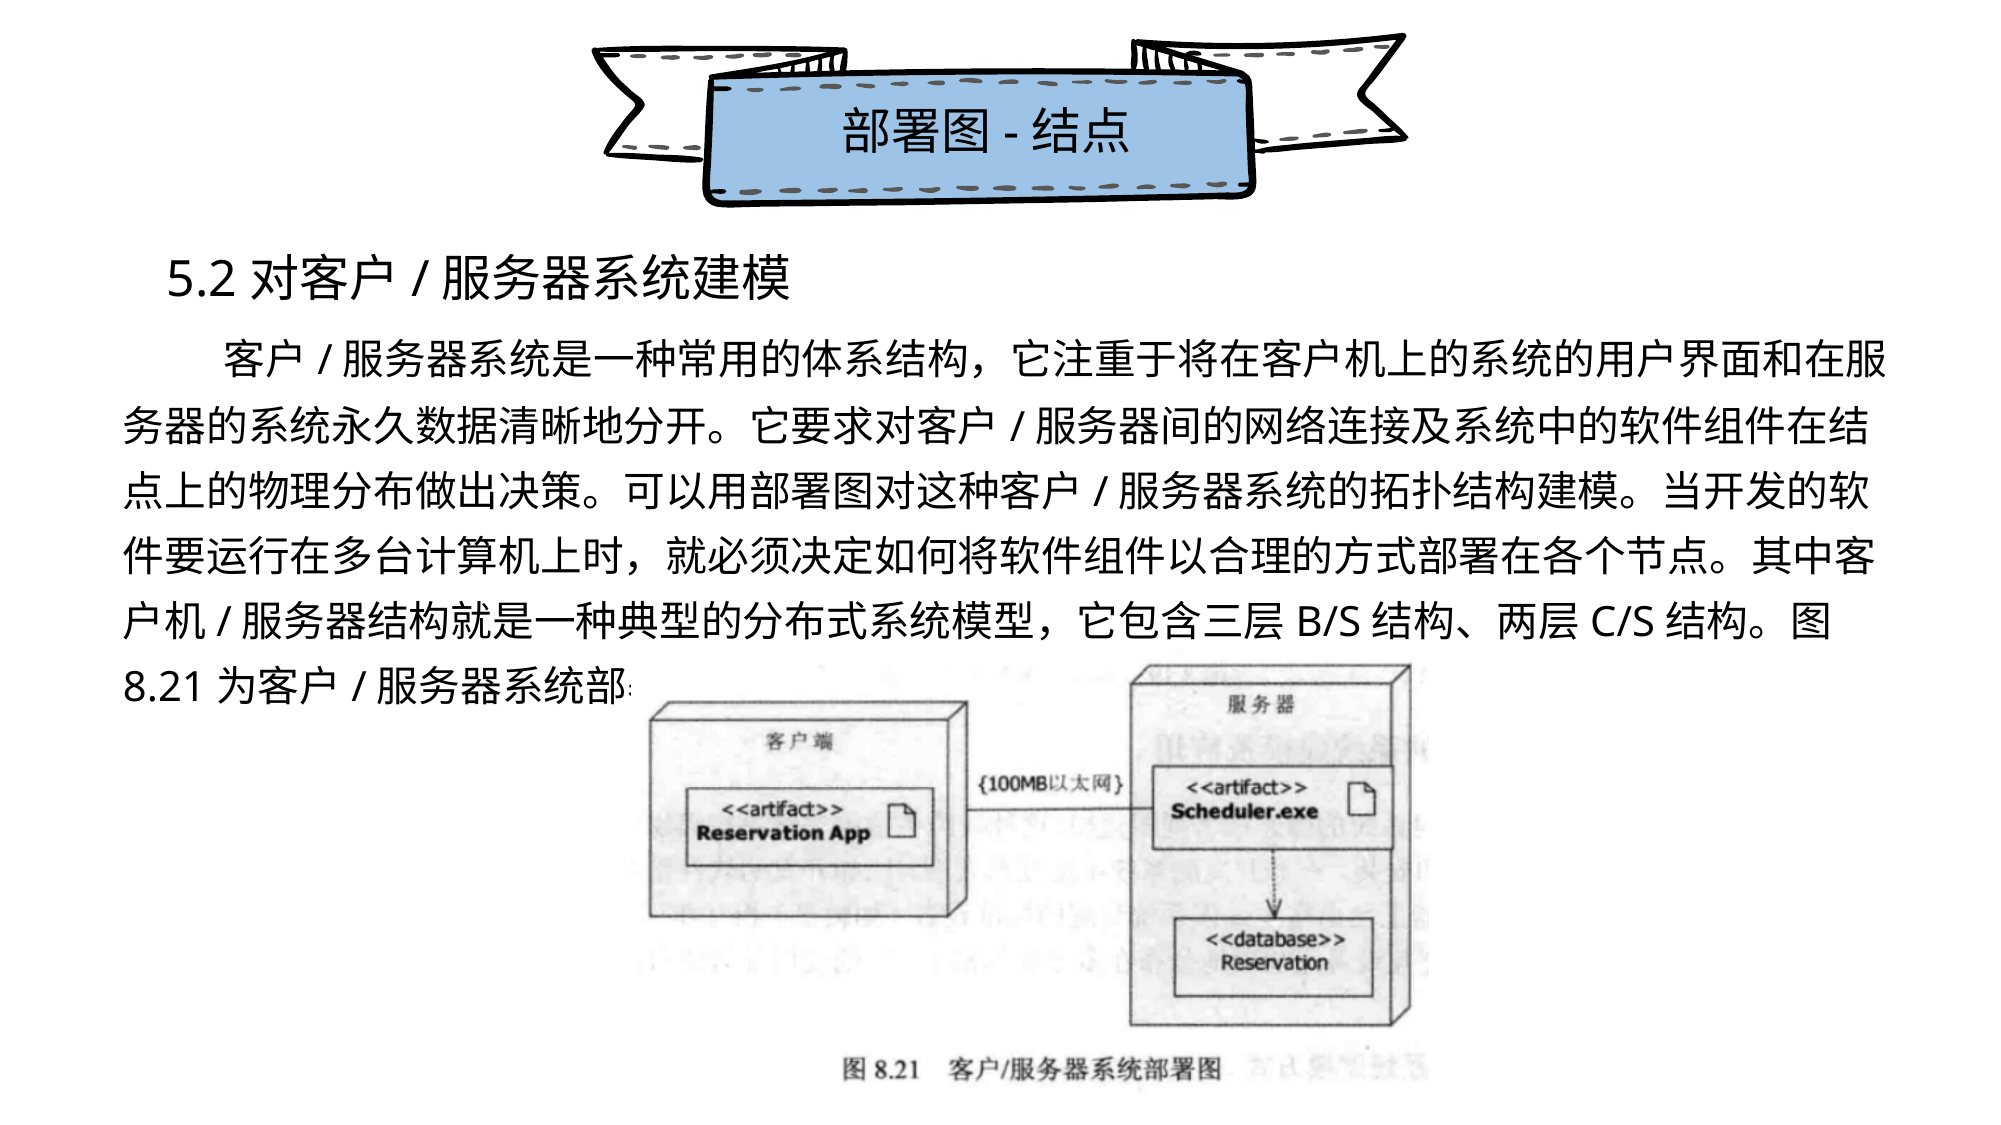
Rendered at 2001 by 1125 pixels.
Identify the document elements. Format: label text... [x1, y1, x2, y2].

text_box 5.2对客户/服务器系统建模 客户/服务器系统是一种常用的体系结构，它注重于将在客户机上的系统的用户界面和在服务器的系统永久数据清晰地分开。它要求对客户/服务器间的网络连接及系统中的软件组件在结点上的物理分布做出决策。可以用部署图对这种客户/服务器系统的拓扑结构建模。当开发的软件要运行在多台计算机上时，就必须决定如何将软件组件以合理的方式部署在各个节点。其中客户机/服务器结构就是一种典型的分布式系统模型，它包含三层B/S结构、两层C/S结构。图8.21为客户/服务器系统部署图的应用。 [108, 221, 1909, 718]
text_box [590, 32, 1410, 209]
picture [631, 649, 1429, 1094]
